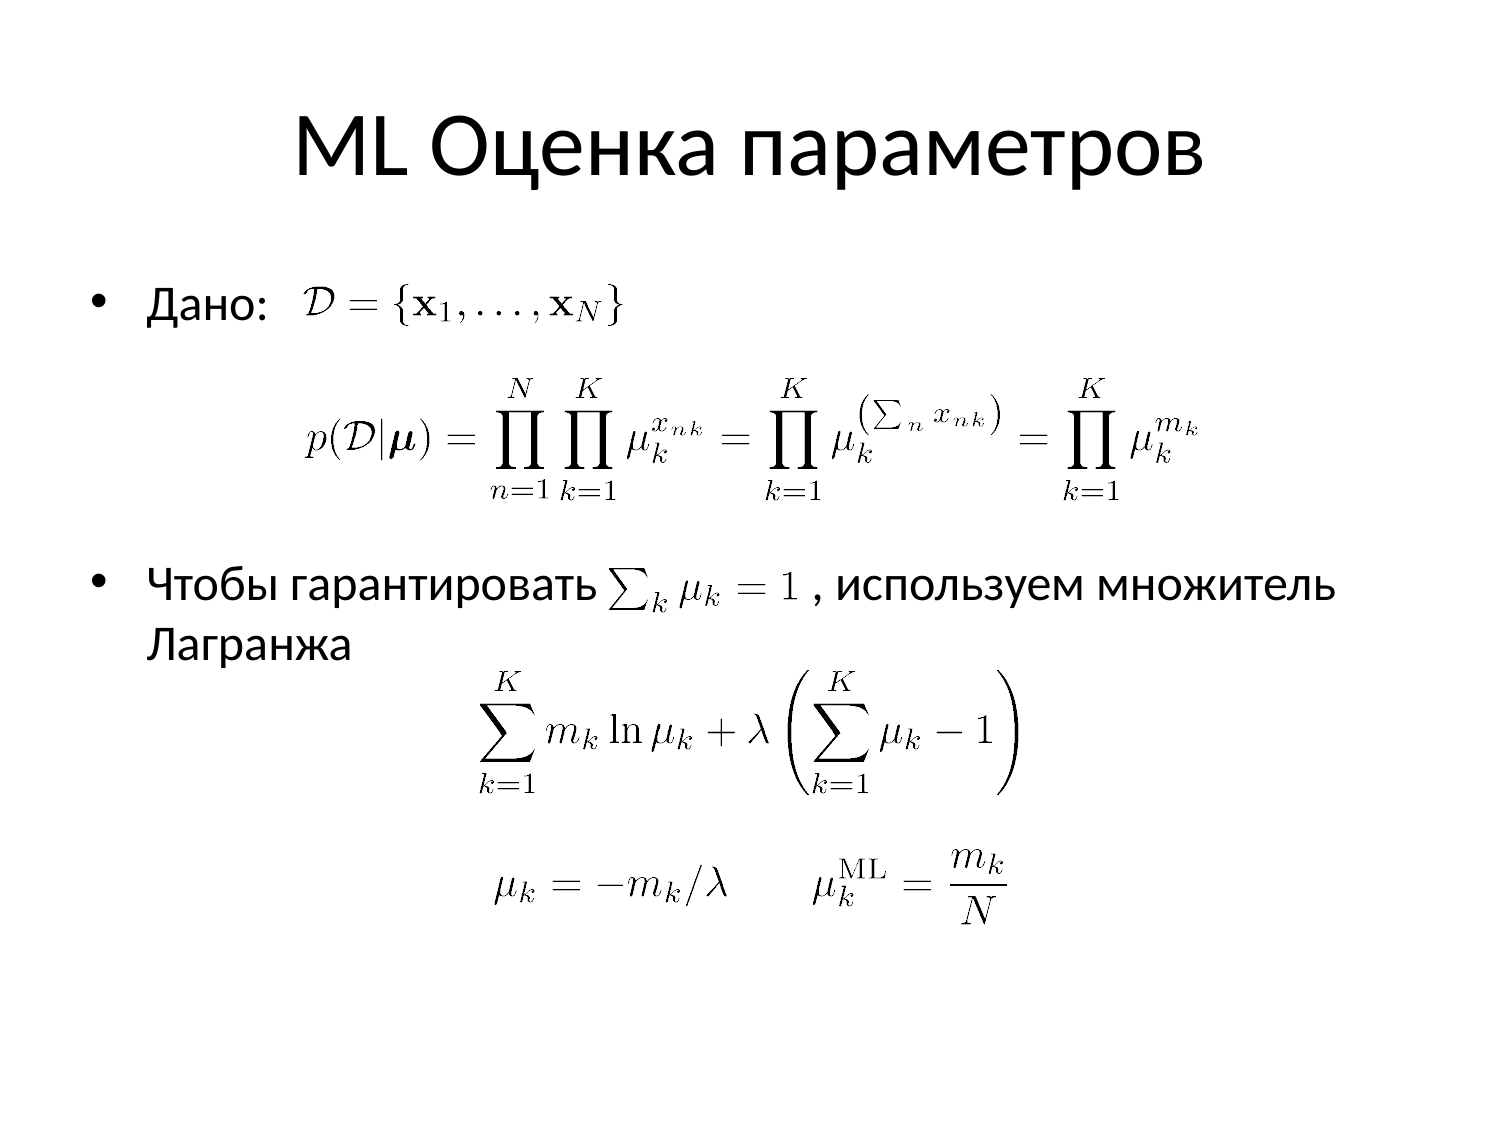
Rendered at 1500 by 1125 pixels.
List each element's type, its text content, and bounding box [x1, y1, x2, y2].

picture [607, 566, 800, 614]
picture [301, 282, 624, 329]
picture [301, 374, 1199, 505]
title ML Оценка параметров [75, 45, 1425, 233]
list Дано: Чтобы гарантировать , используем множитель Лагранжа [75, 262, 1425, 1005]
picture [478, 667, 1021, 797]
picture [490, 846, 1008, 927]
